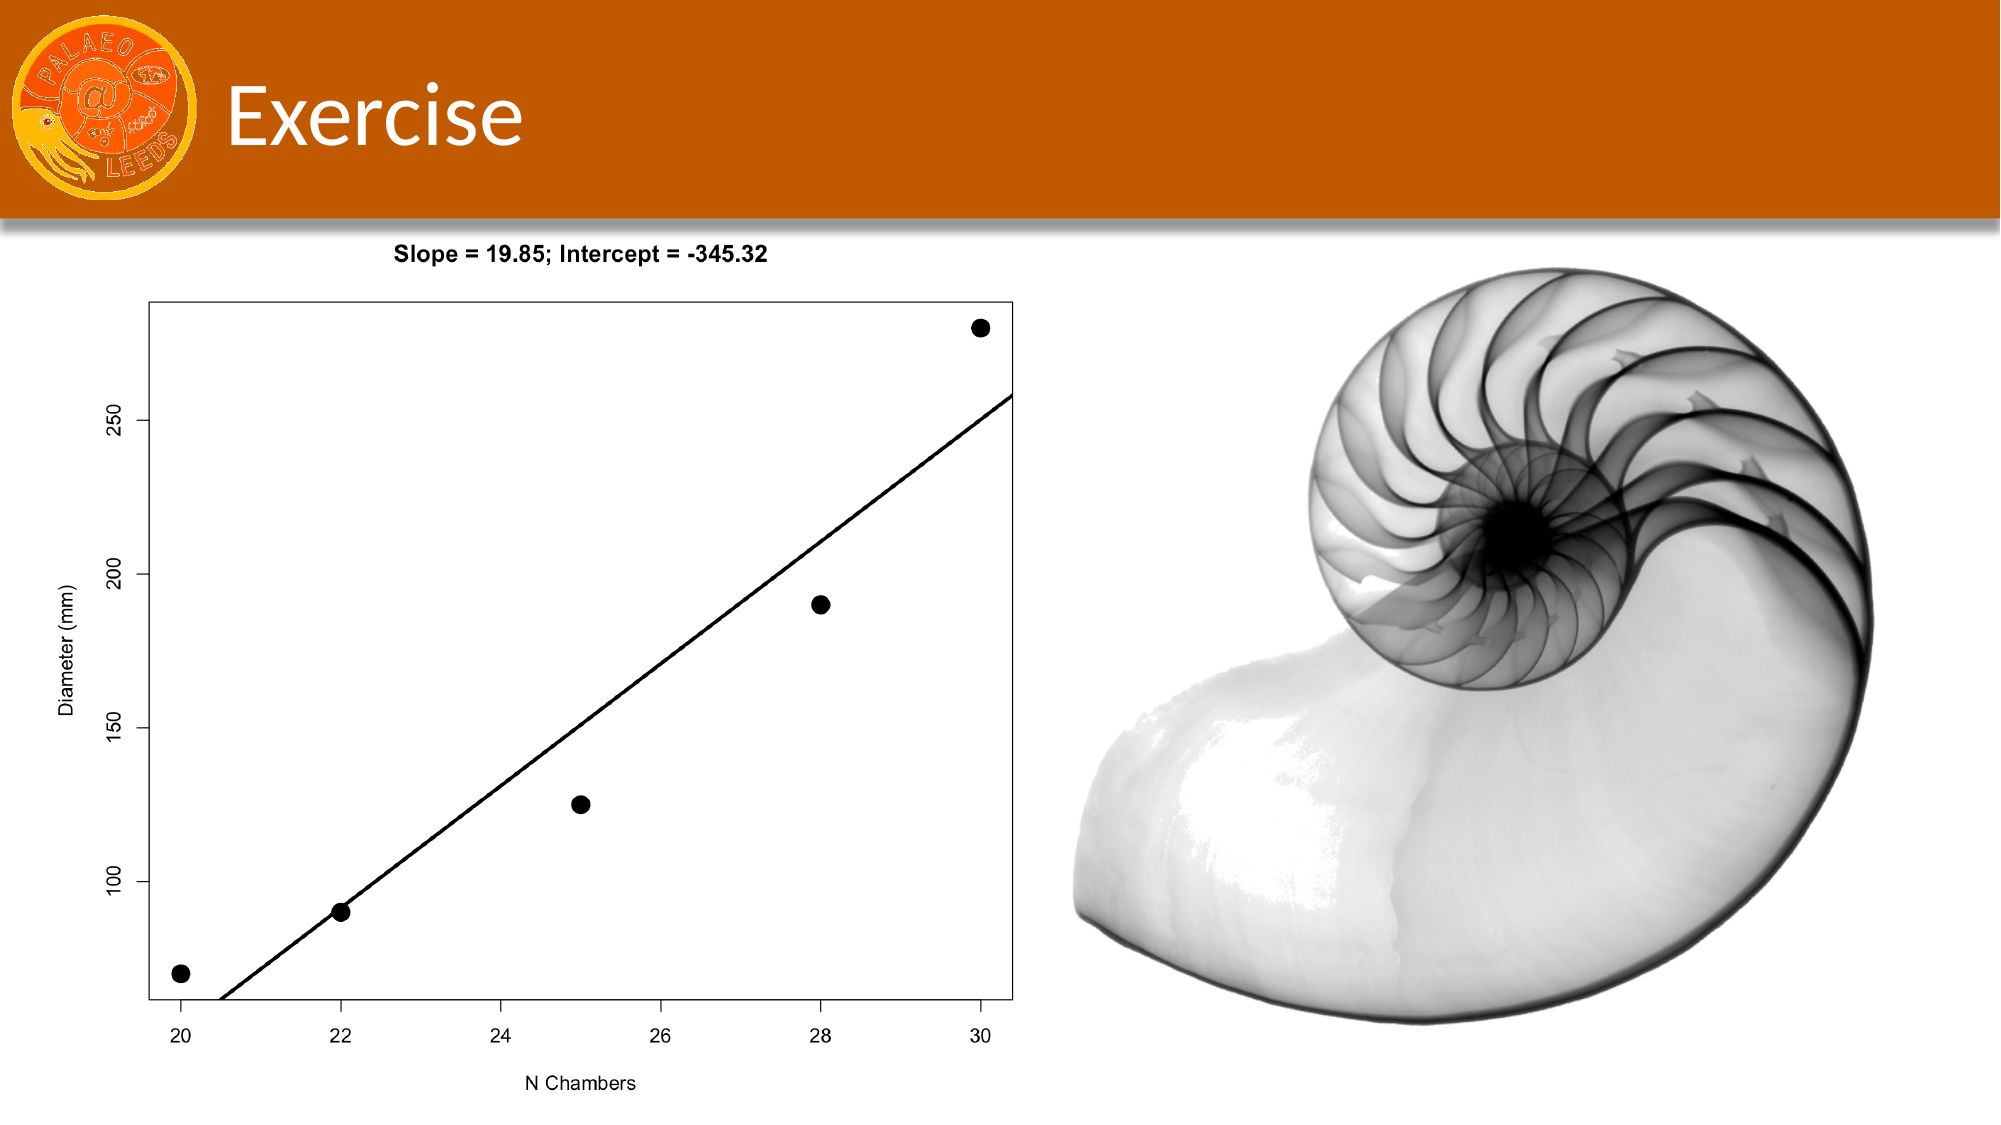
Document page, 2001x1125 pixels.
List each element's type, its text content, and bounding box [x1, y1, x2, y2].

text_box Exercise [210, 17, 2000, 201]
text_box [0, 0, 2000, 219]
picture [11, 15, 197, 200]
picture [56, 219, 2000, 1125]
